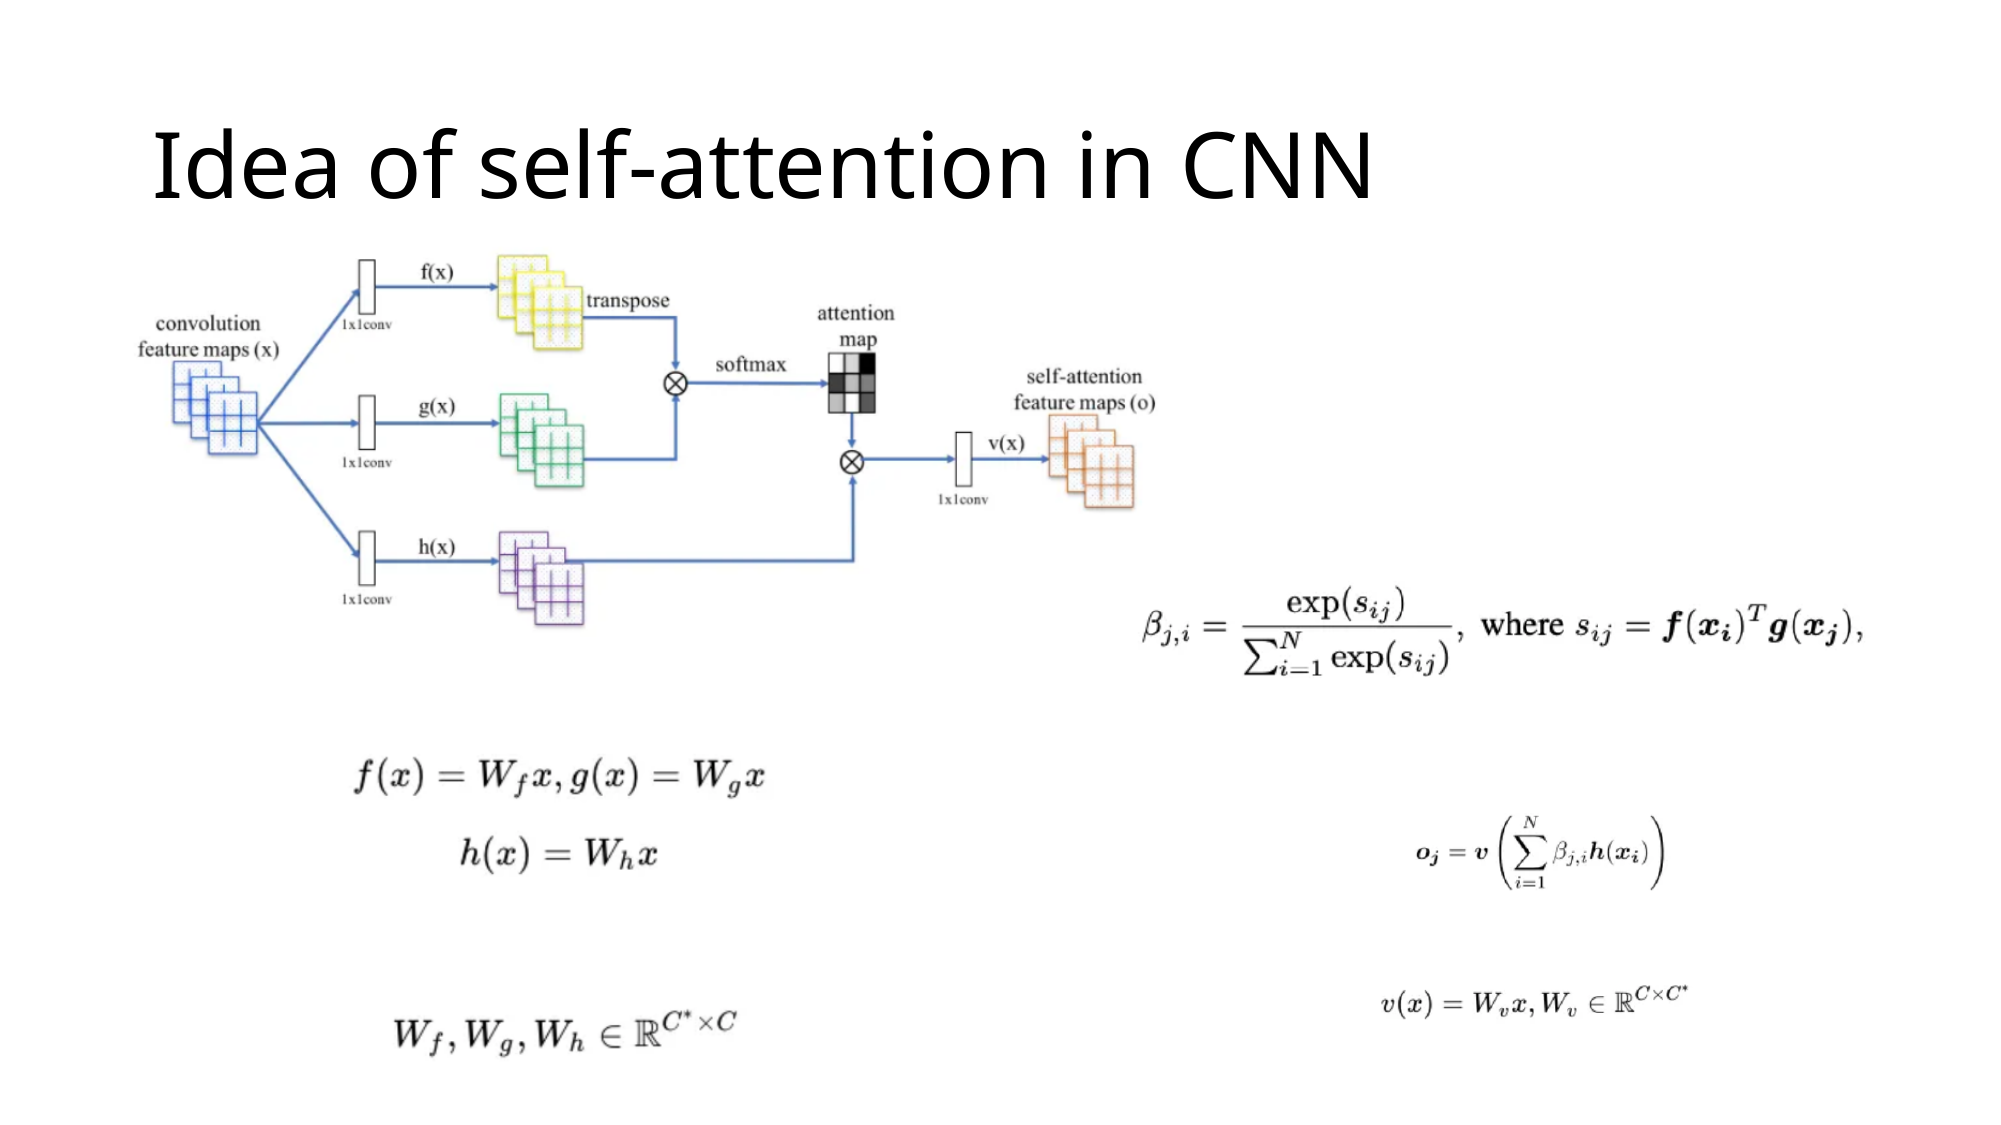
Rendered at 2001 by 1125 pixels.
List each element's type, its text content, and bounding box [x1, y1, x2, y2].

picture [289, 721, 803, 1100]
picture [58, 225, 1901, 718]
title Idea of self-attention in CNN [137, 59, 1863, 278]
picture [1366, 813, 1706, 1040]
